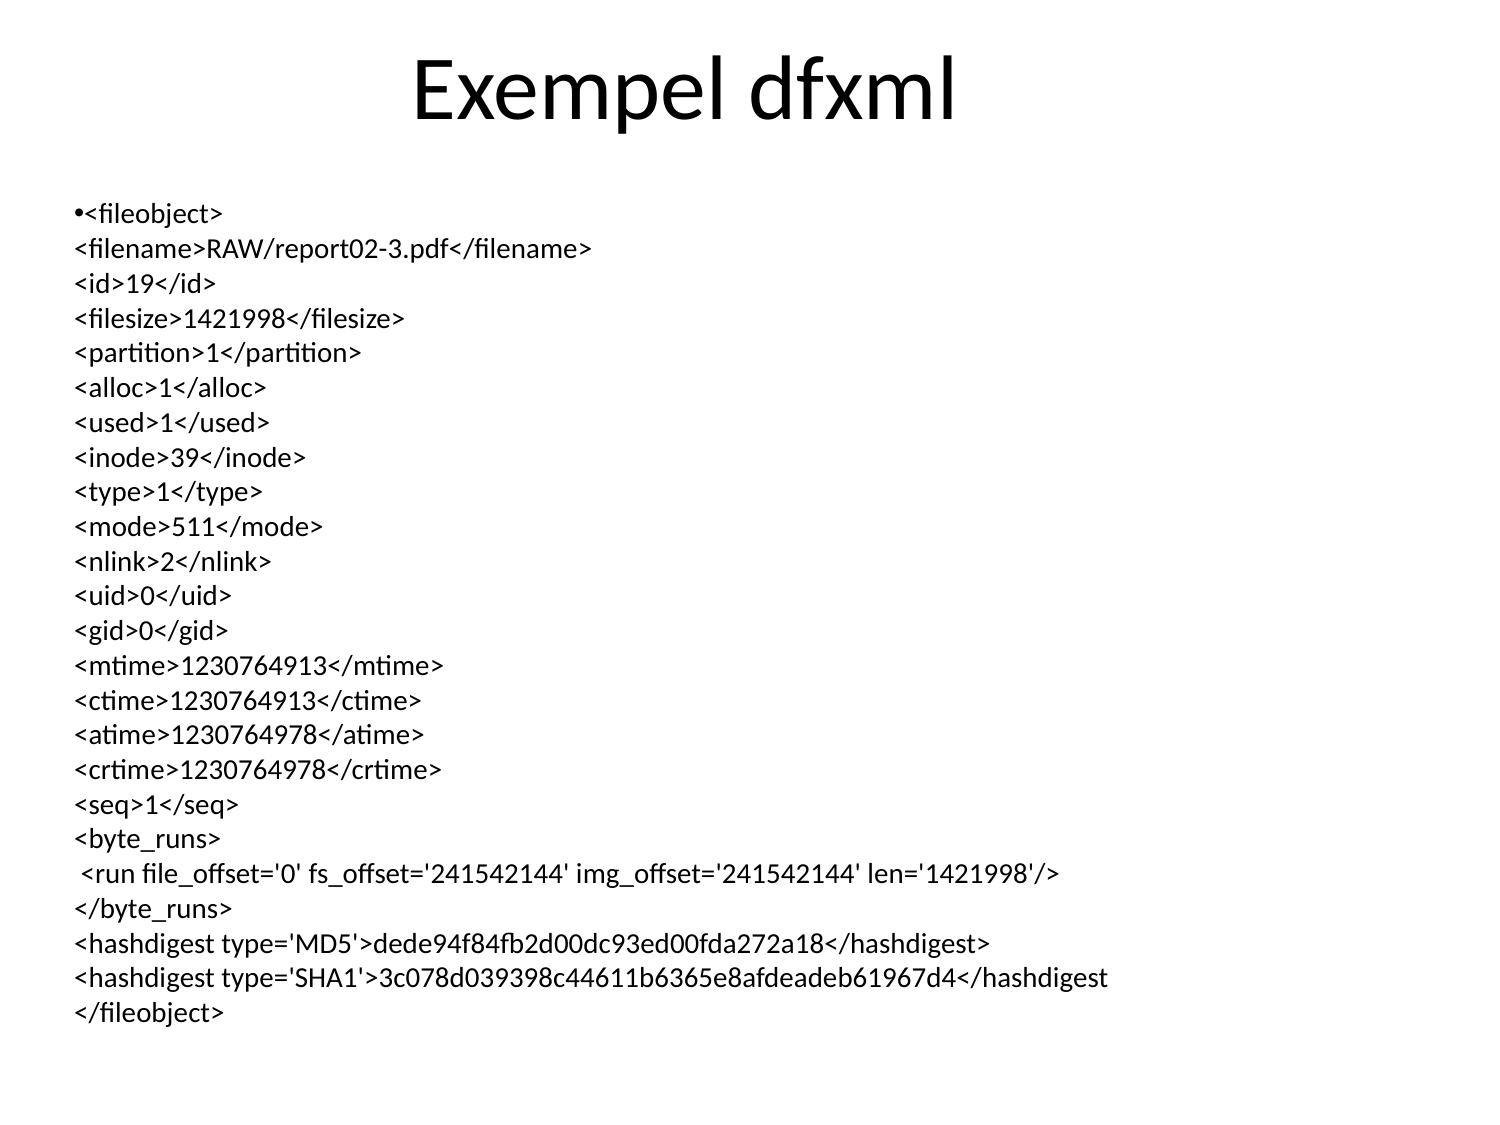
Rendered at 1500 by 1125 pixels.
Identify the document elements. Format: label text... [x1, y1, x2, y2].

title Exempel dfxml [47, 11, 1323, 154]
list <fileobject> <filename>RAW/report02-3.pdf</filename> <id>19</id> <filesize>1421998</filesize> <partition>1</partition> <alloc>1</alloc> <used>1</used> <inode>39</inode> <type>1</type> <mode>511</mode> <nlink>2</nlink> <uid>0</uid> <gid>0</gid> <mtime>1230764913</mtime> <ctime>1230764913</ctime> <atime>1230764978</atime> <crtime>1230764978</crtime> <seq>1</seq> <byte_runs> <run file_offset='0' fs_offset='241542144' img_offset='241542144' len='1421998'/> </byte_runs> <hashdigest type='MD5'>dede94f84fb2d00dc93ed00fda272a18</hashdigest> <hashdigest type='SHA1'>3c078d039398c44611b6365e8afdeadeb61967d4</hashdigest </fileobject> [59, 187, 1410, 1040]
